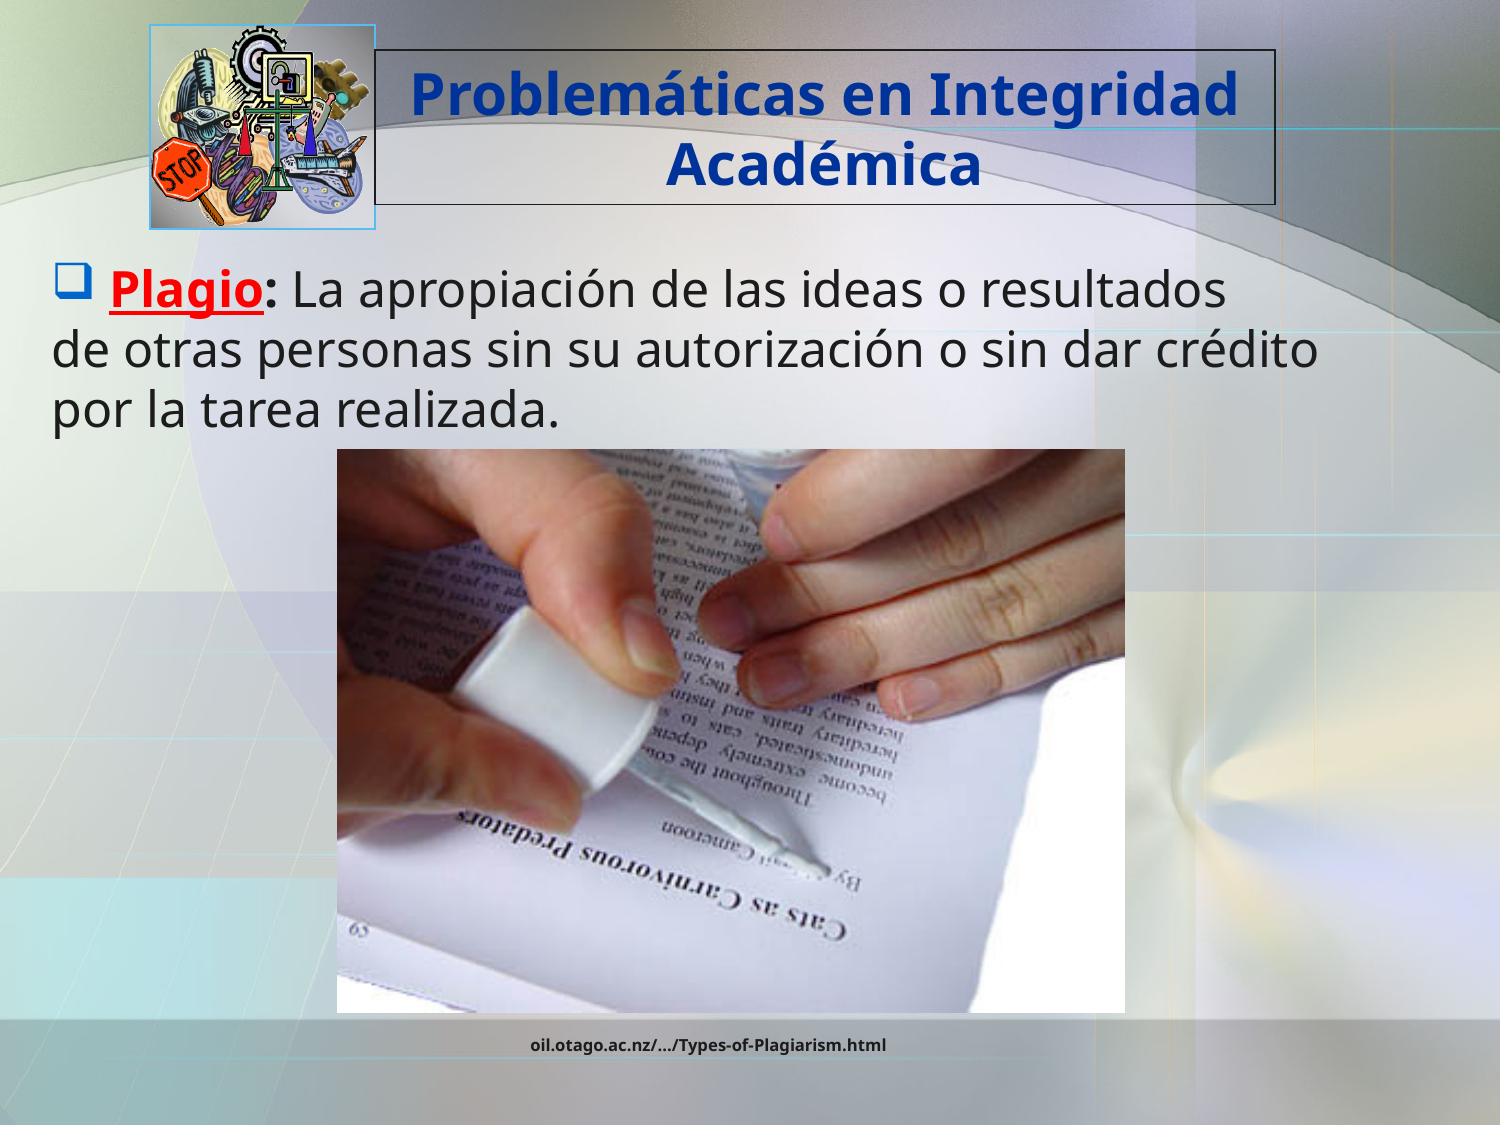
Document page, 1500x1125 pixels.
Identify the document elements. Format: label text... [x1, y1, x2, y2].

picture [0, 0, 1500, 1125]
text_box Plagio: La apropiación de las ideas o resultados de otras personas sin su autorización o sin dar crédito por la tarea realizada. [36, 249, 1335, 445]
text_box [149, 24, 376, 238]
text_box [337, 449, 1126, 1063]
text_box Problemáticas en Integridad Académica [379, 49, 1275, 205]
